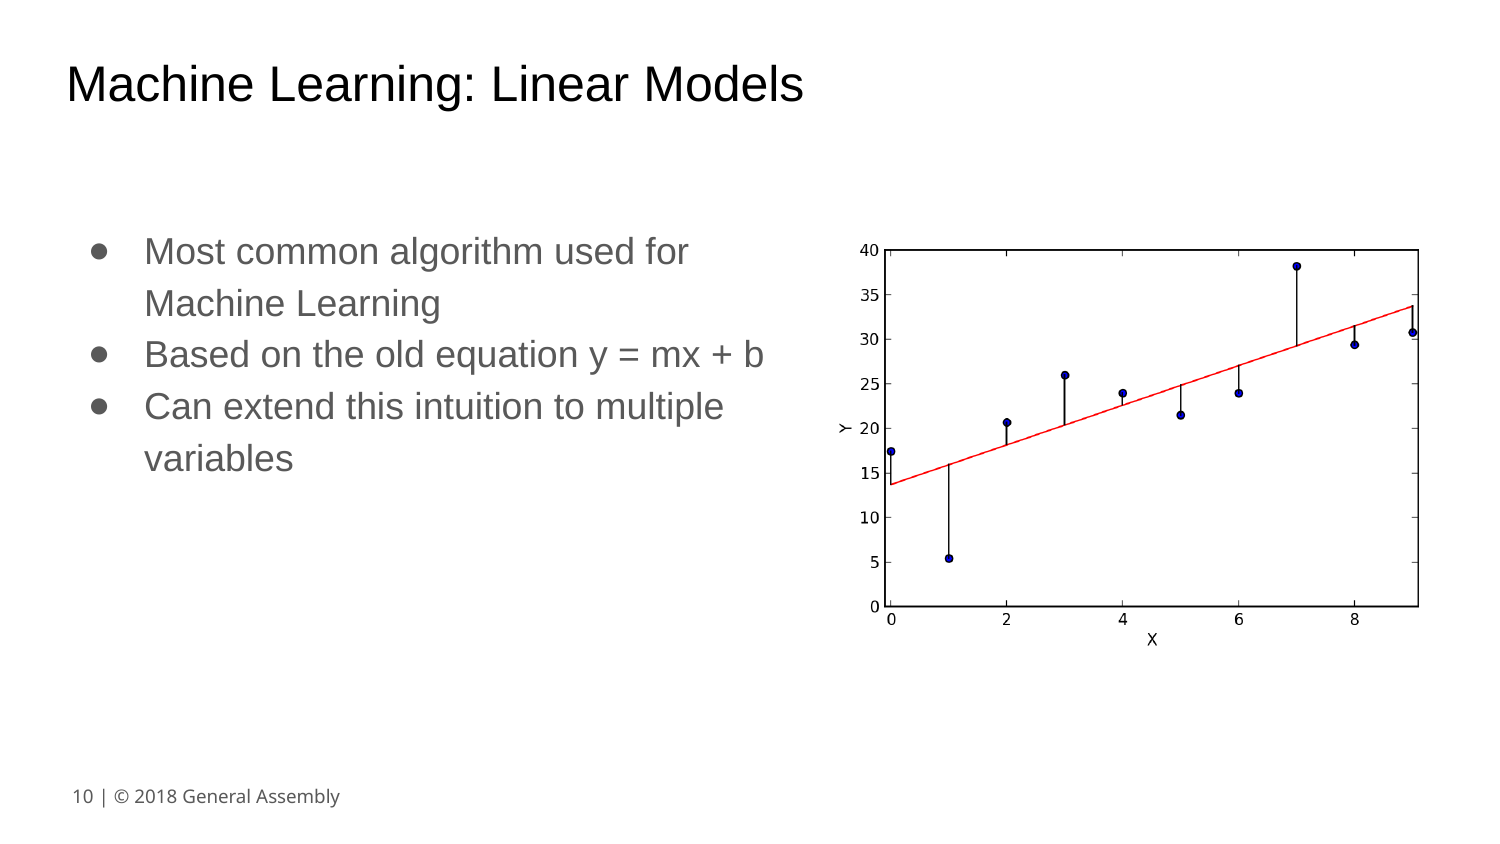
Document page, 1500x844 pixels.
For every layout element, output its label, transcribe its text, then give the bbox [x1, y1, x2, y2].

list Most common algorithm used for Machine Learning Based on the old equation y = mx + b Can extend this intuition to multiple variables [54, 205, 800, 688]
slide_number ‹#› | © 2018 General Assembly [23, 764, 355, 830]
picture [798, 204, 1487, 664]
title Machine Learning: Linear Models [51, 36, 1449, 131]
